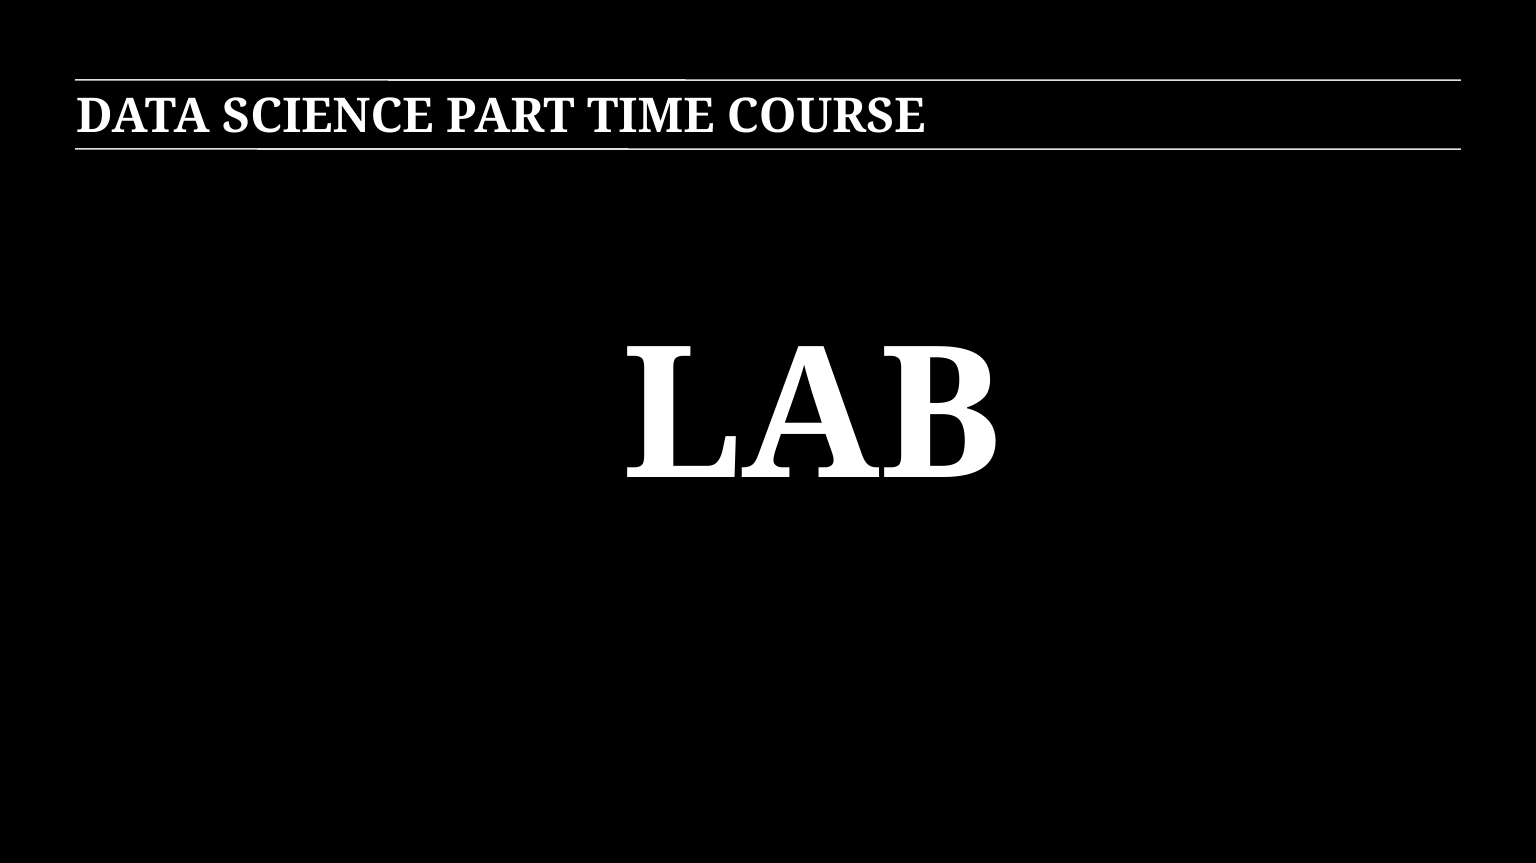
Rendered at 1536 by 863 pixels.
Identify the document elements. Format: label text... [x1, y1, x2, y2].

title LAB [0, 111, 1130, 752]
list DATA SCIENCE PART TIME COURSE [60, 80, 1112, 111]
